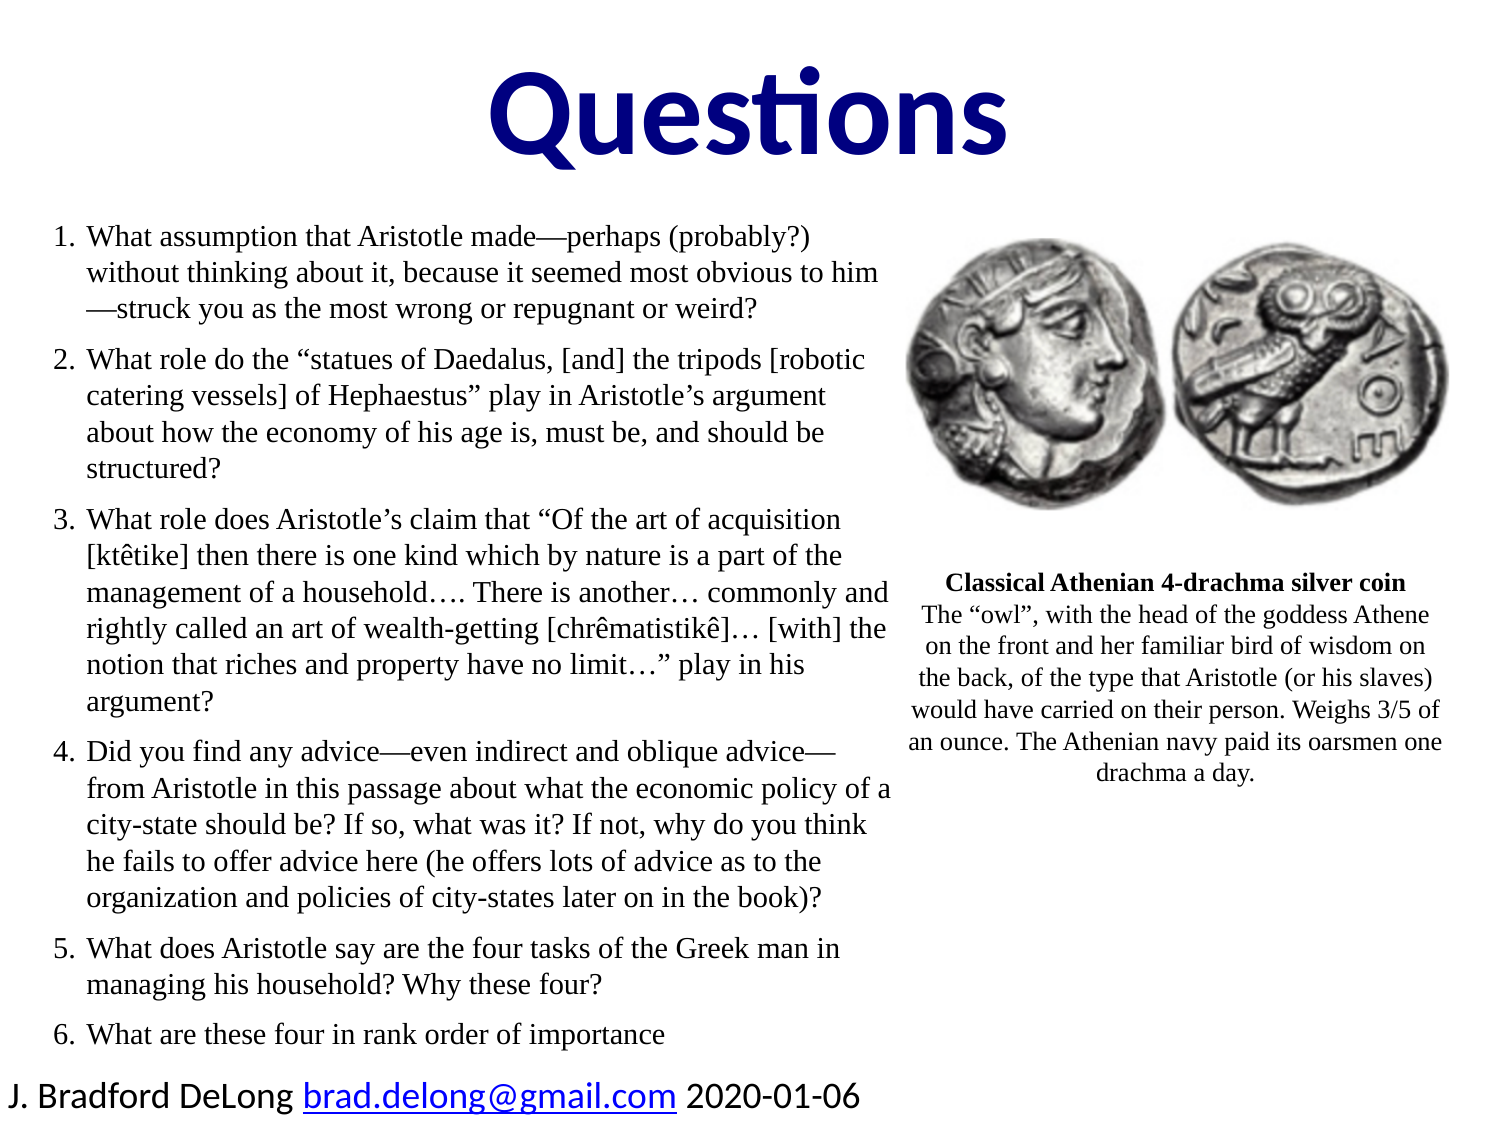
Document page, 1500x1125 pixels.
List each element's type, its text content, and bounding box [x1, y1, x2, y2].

text_box Classical Athenian 4-drachma silver coin The “owl”, with the head of the goddess Athene on the front and her familiar bird of wisdom on the back, of the type that Aristotle (or his slaves) would have carried on their person. Weighs 3/5 of an ounce. The Athenian navy paid its oarsmen one drachma a day. [899, 557, 1452, 797]
picture [899, 201, 1453, 518]
title Questions [44, 0, 1453, 207]
list What assumption that Aristotle made—perhaps (probably?) without thinking about it, because it seemed most obvious to him—struck you as the most wrong or repugnant or weird? What role do the “statues of Daedalus, [and] the tripods [robotic catering vessels] of Hephaestus” play in Aristotle’s argument about how the economy of his age is, must be, and should be structured? What role does Aristotle’s claim that “Of the art of acquisition [ktêtike] then there is one kind which by nature is a part of the management of a household…. There is another… commonly and rightly called an art of wealth-getting [chrêmatistikê]… [with] the notion that riches and property have no limit…” play in his argument? Did you find any advice—even indirect and oblique advice—from Aristotle in this passage about what the economic policy of a city-state should be? If so, what was it? If not, why do you think he fails to offer advice here (he offers lots of advice as to the organization and policies of city-states later on in the book)? What does Aristotle say are the four tasks of the Greek man in managing his household? Why these four? What are these four in rank order of importance [44, 207, 901, 1065]
text_box J. Bradford DeLong brad.delong@gmail.com 2020-01-06 [0, 1064, 869, 1124]
